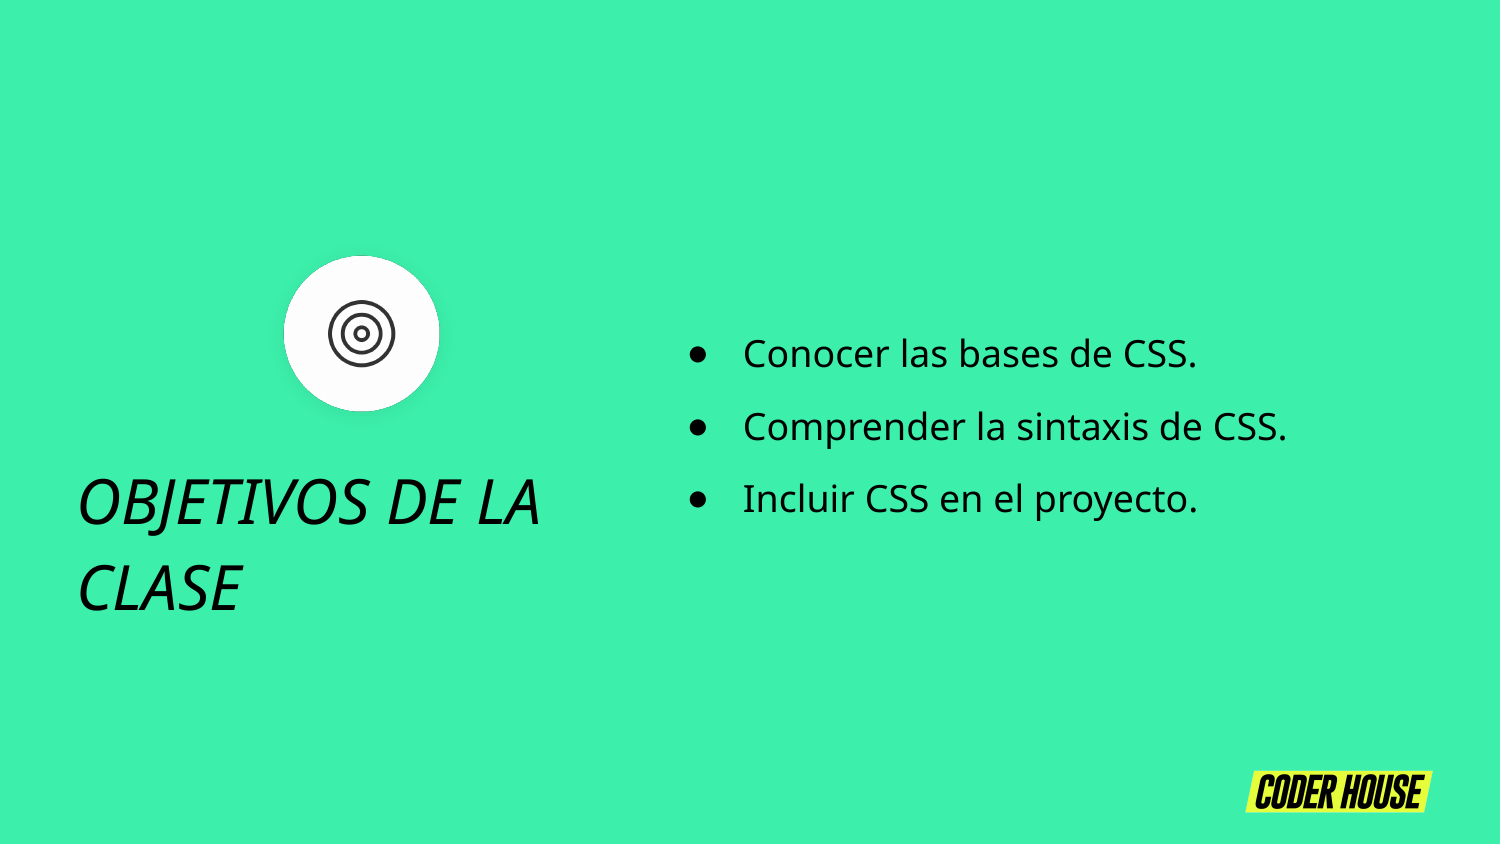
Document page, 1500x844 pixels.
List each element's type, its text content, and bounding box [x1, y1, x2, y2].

text_box OBJETIVOS DE LA CLASE [61, 435, 658, 598]
picture [1241, 764, 1437, 819]
text_box Conocer las bases de CSS. Comprender la sintaxis de CSS. Incluir CSS en el proyecto. [652, 186, 1412, 658]
picture [264, 235, 460, 431]
